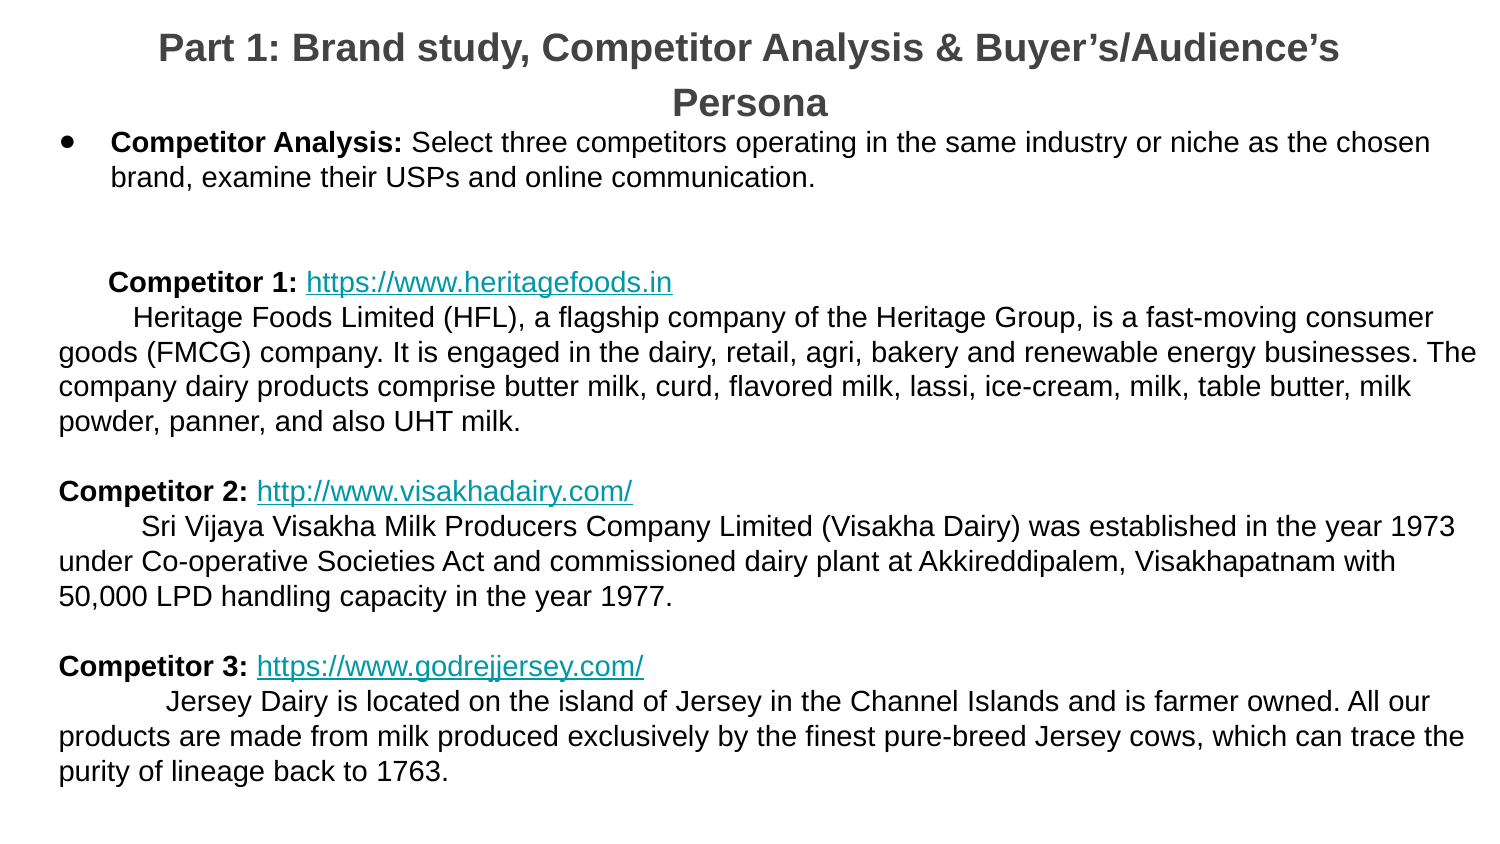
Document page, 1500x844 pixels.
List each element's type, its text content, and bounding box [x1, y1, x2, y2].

text_box Competitor Analysis: Select three competitors operating in the same industry or niche as the chosen brand, examine their USPs and online communication. Competitor 1: https://www.heritagefoods.in Heritage Foods Limited (HFL), a flagship company of the Heritage Group, is a fast-moving consumer goods (FMCG) company. It is engaged in the dairy, retail, agri, bakery and renewable energy businesses. The company dairy products comprise butter milk, curd, flavored milk, lassi, ice-cream, milk, table butter, milk powder, panner, and also UHT milk. Competitor 2: http://www.visakhadairy.com/ Sri Vijaya Visakha Milk Producers Company Limited (Visakha Dairy) was established in the year 1973 under Co-operative Societies Act and commissioned dairy plant at Akkireddipalem, Visakhapatnam with 50,000 LPD handling capacity in the year 1977. Competitor 3: https://www.godrejjersey.com/ Jersey Dairy is located on the island of Jersey in the Channel Islands and is farmer owned. All our products are made from milk produced exclusively by the finest pure-breed Jersey cows, which can trace the purity of lineage back to 1763. [20, 73, 1500, 844]
text_box Part 1: Brand study, Competitor Analysis & Buyer’s/Audience’s Persona [125, 0, 1375, 73]
